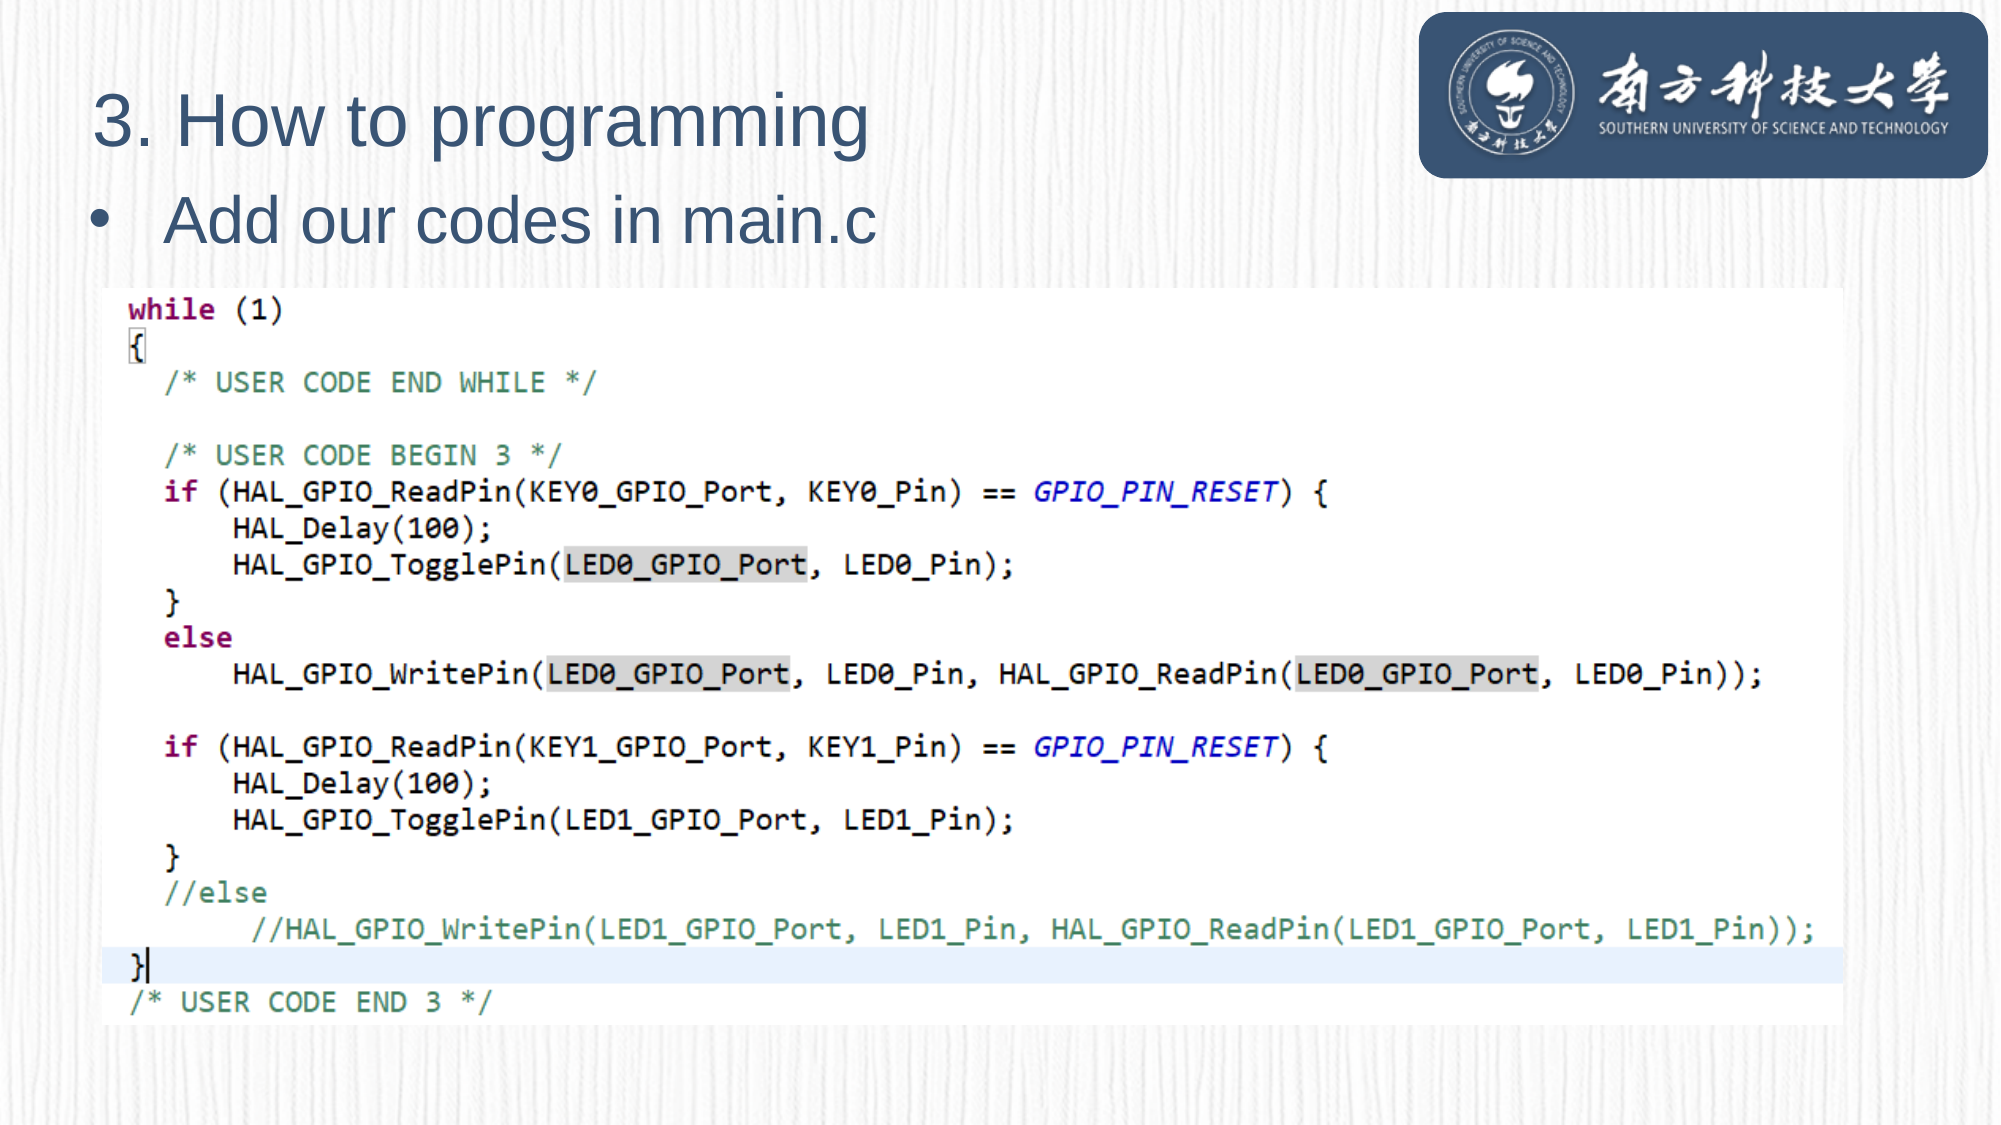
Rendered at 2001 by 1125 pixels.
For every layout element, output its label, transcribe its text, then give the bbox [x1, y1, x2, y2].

text_box 3. How to programming [77, 64, 887, 169]
text_box Add our codes in main.c [73, 169, 1974, 265]
picture [0, 0, 2001, 1125]
